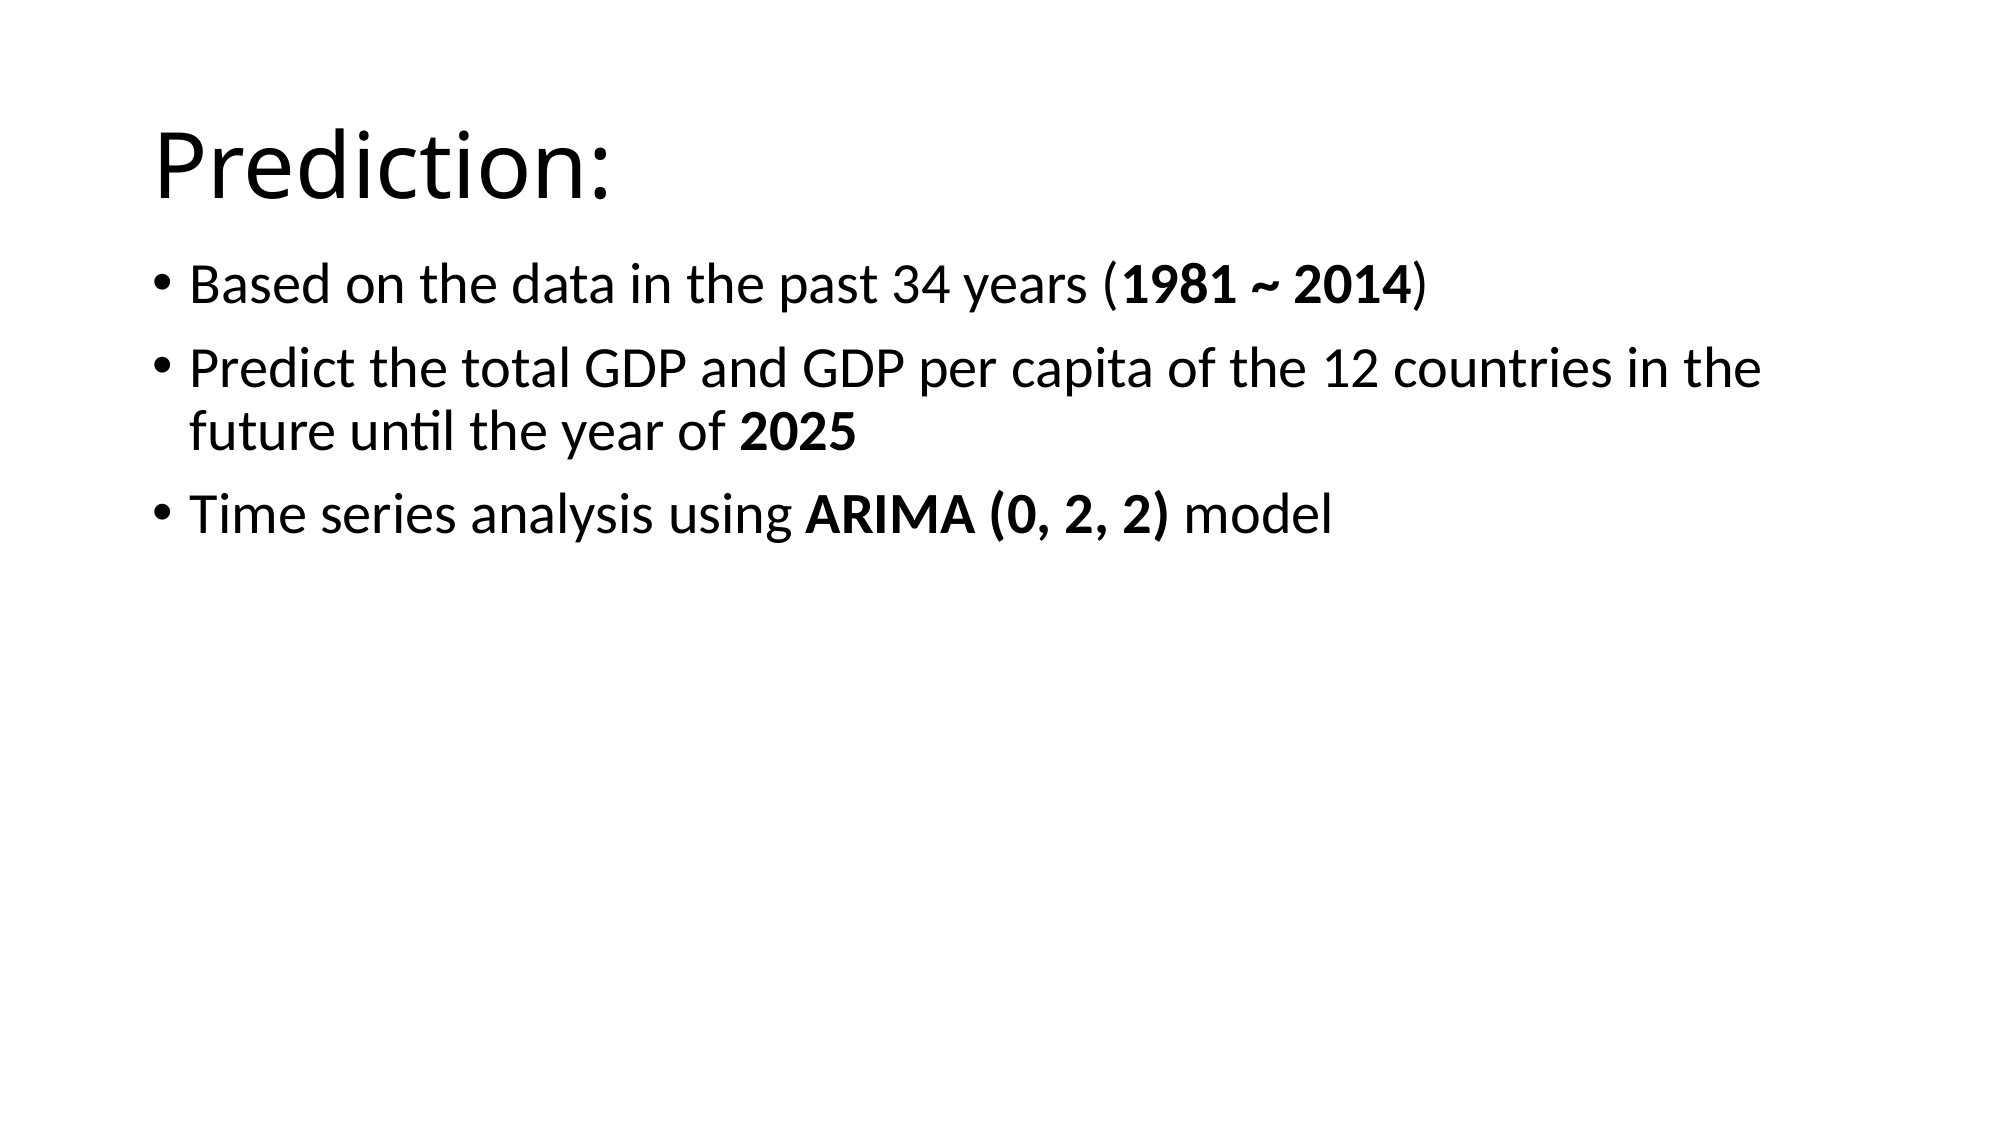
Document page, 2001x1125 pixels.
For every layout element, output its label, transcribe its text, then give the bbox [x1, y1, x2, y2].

title Prediction: [137, 59, 1863, 245]
list Based on the data in the past 34 years (1981 ~ 2014) Predict the total GDP and GDP per capita of the 12 countries in the future until the year of 2025 Time series analysis using ARIMA (0, 2, 2) model [137, 245, 1863, 1014]
